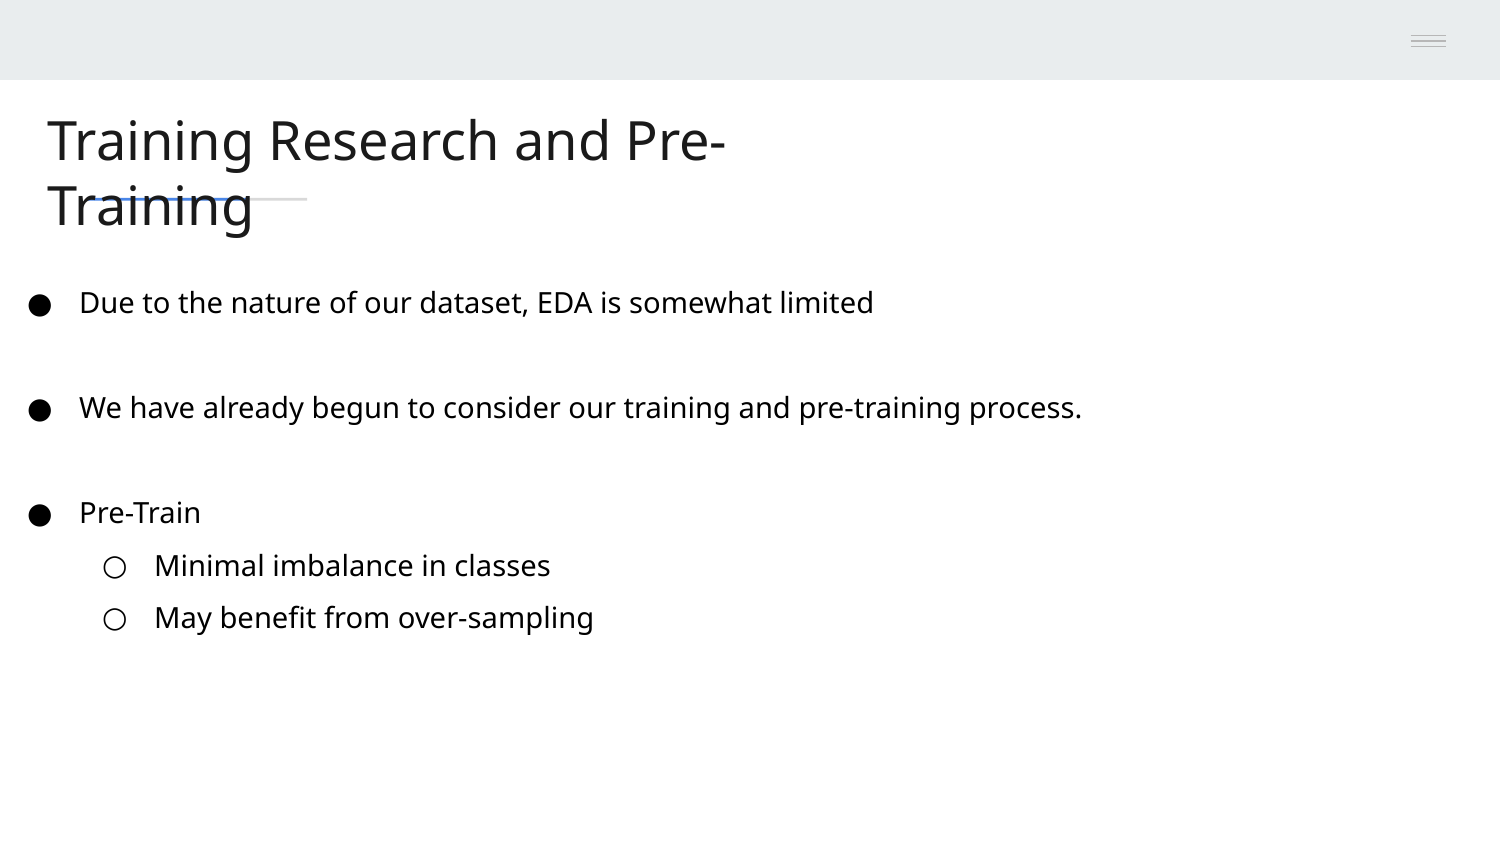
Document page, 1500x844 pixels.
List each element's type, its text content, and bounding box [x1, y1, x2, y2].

title Training Research and Pre-Training [32, 91, 922, 185]
text_box Due to the nature of our dataset, EDA is somewhat limited We have already begun to consider our training and pre-training process. Pre-Train Minimal imbalance in classes May benefit from over-sampling [0, 217, 1119, 650]
